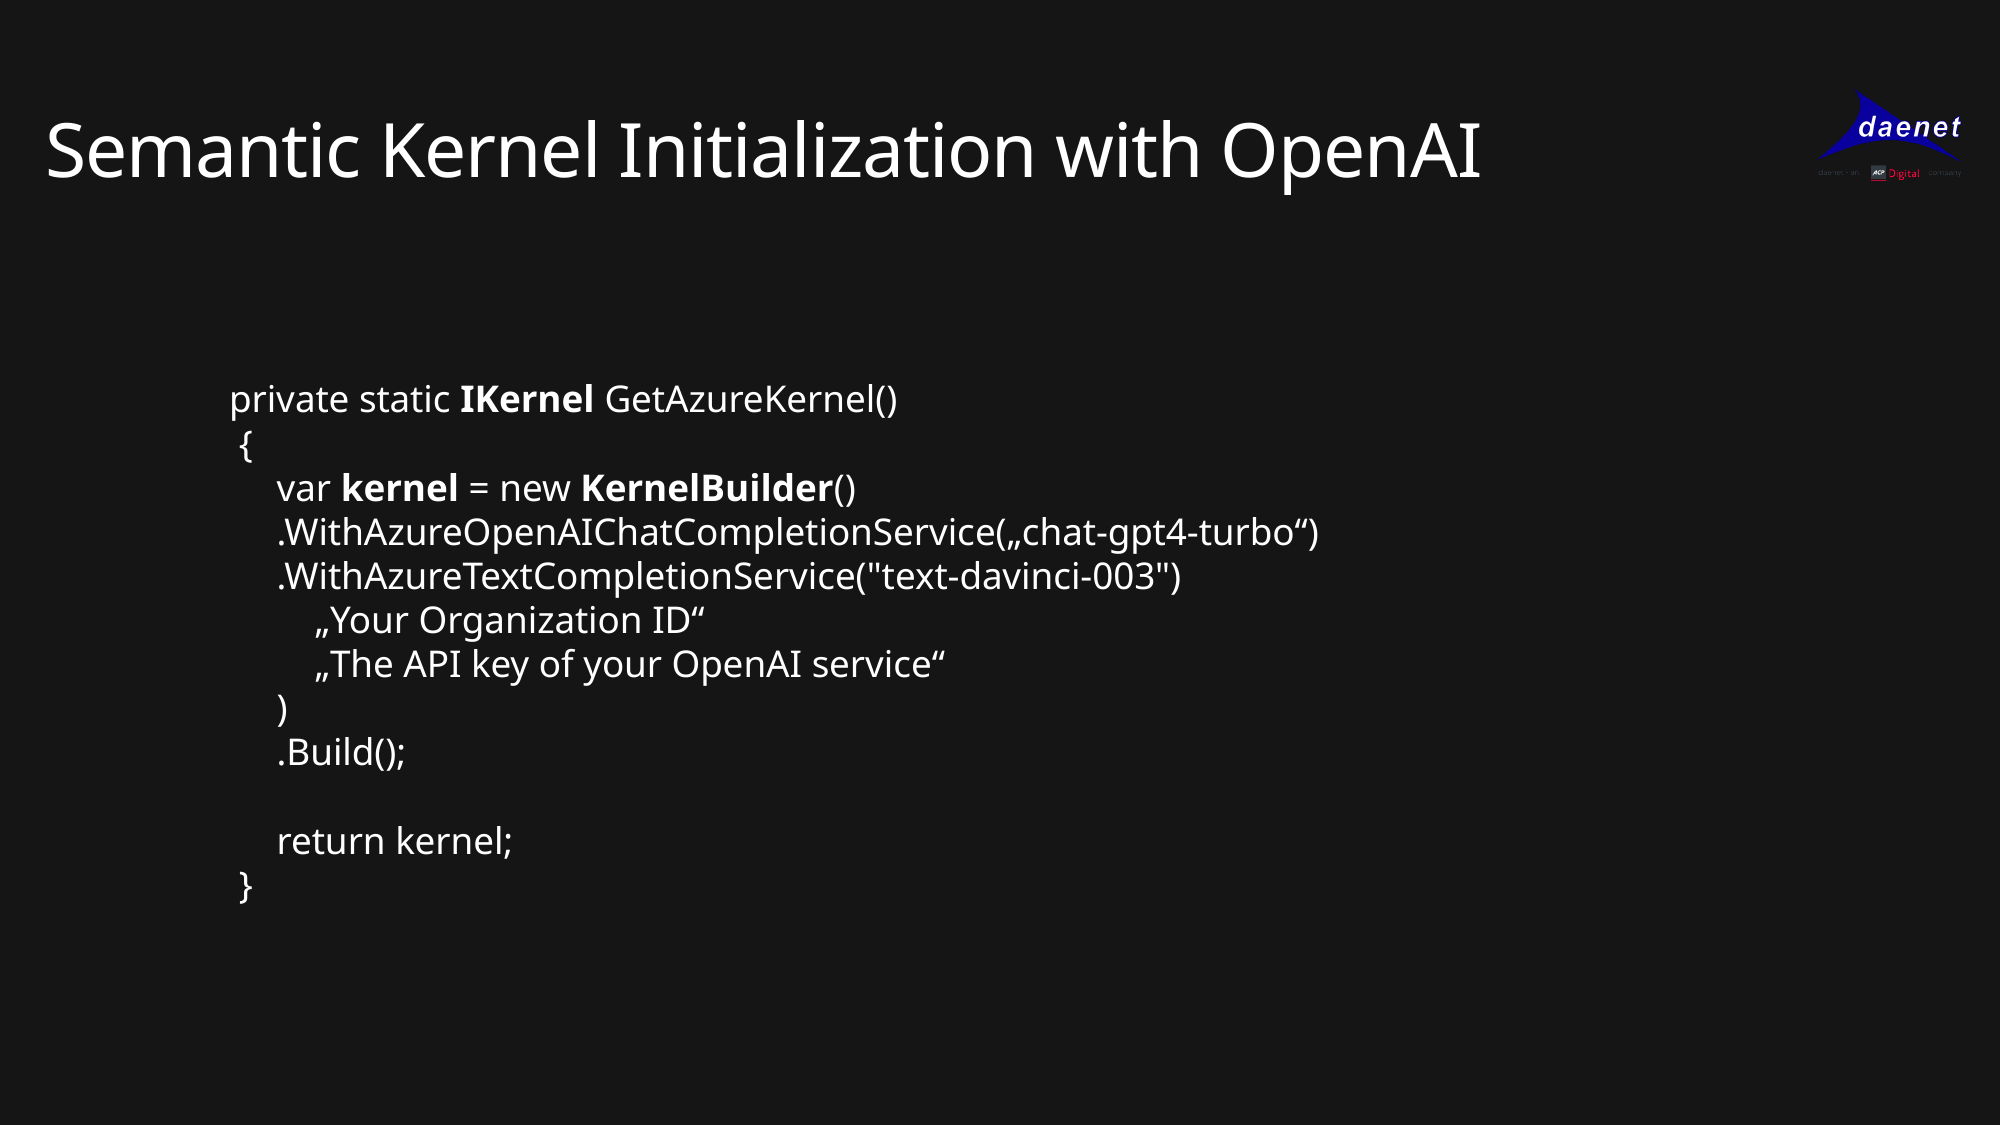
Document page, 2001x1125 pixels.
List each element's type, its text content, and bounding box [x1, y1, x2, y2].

title Semantic Kernel Initialization with OpenAI [45, 102, 1781, 194]
picture [1817, 88, 1962, 181]
text_box private static IKernel GetAzureKernel() { var kernel = new KernelBuilder() .WithAzureOpenAIChatCompletionService(„chat-gpt4-turbo“) .WithAzureTextCompletionService("text-davinci-003") „Your Organization ID“ „The API key of your OpenAI service“ ) .Build(); return kernel; } [204, 368, 1941, 913]
